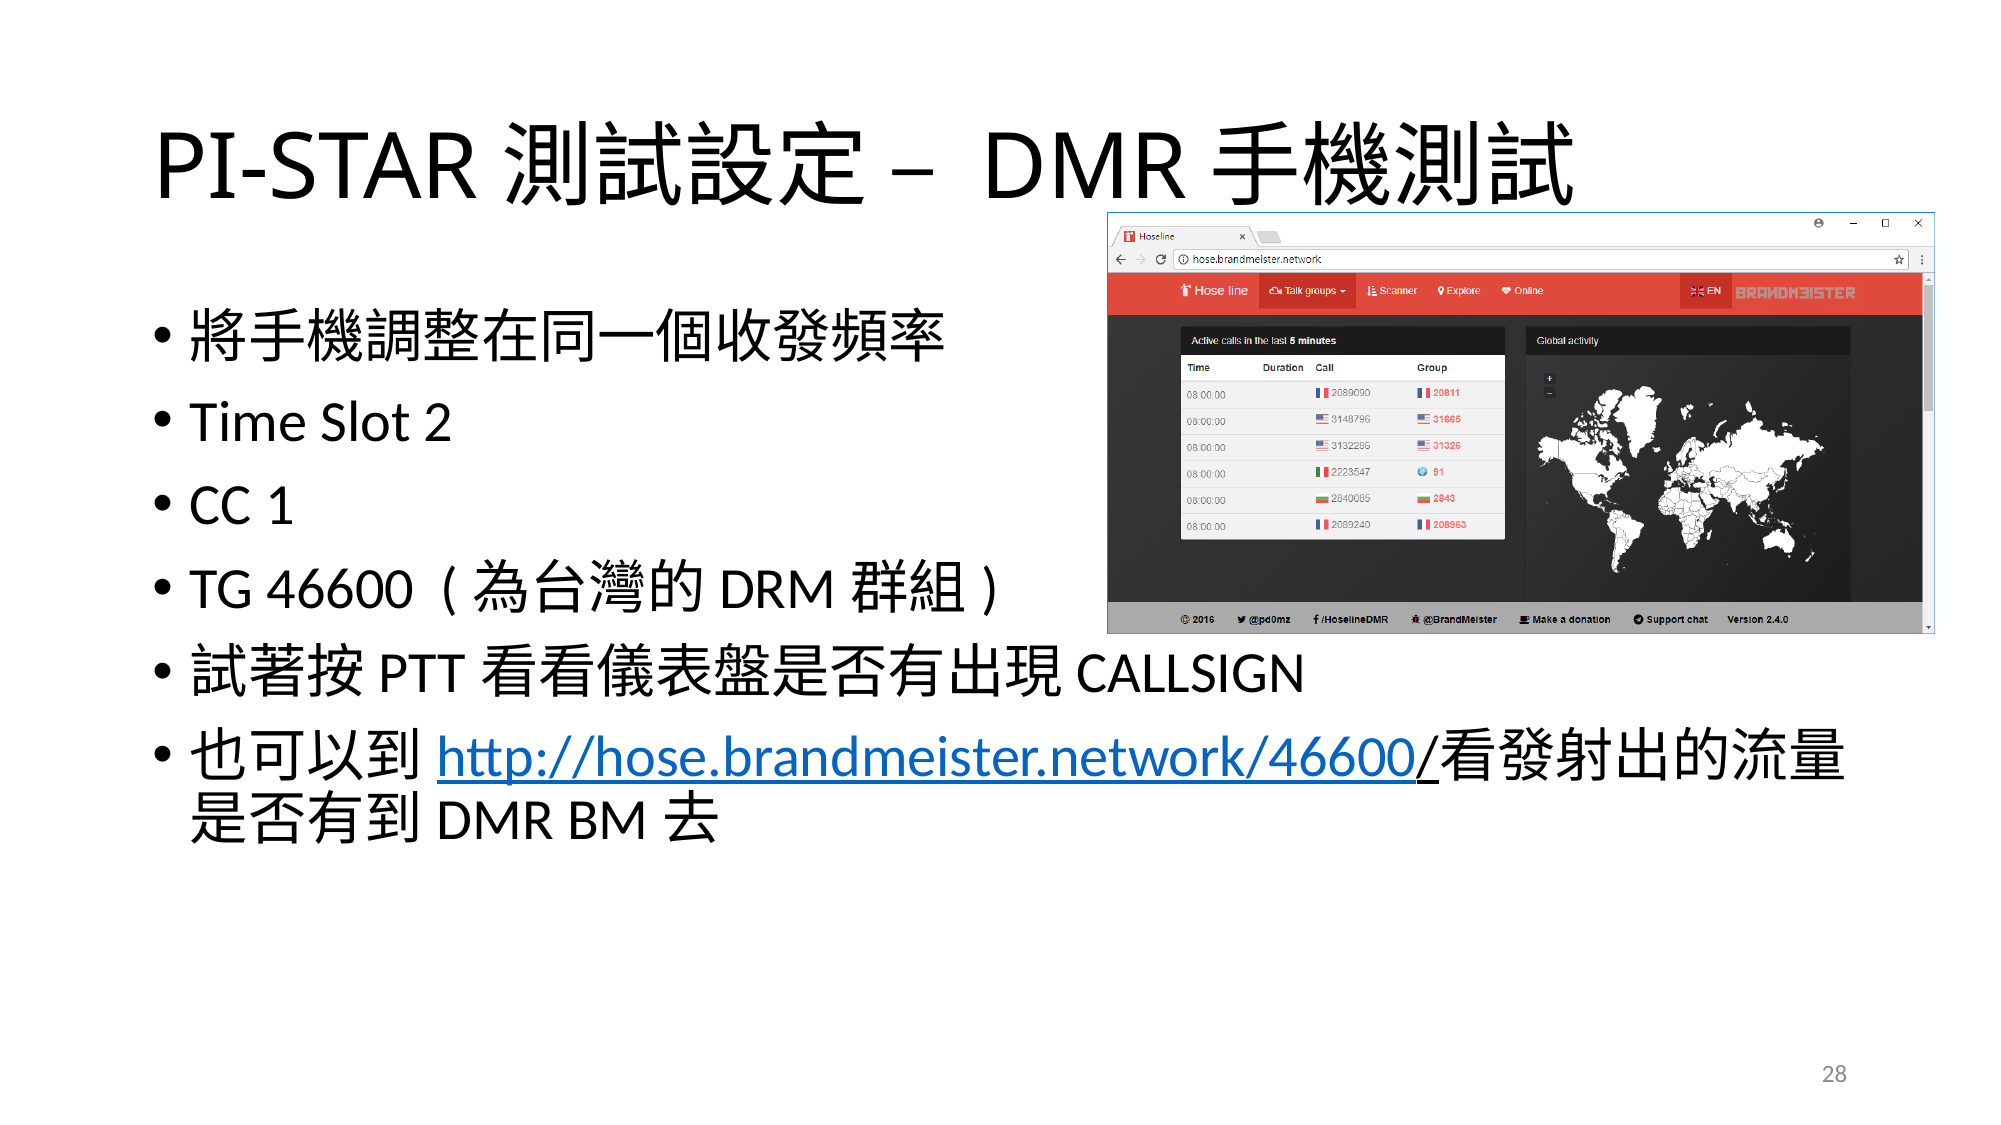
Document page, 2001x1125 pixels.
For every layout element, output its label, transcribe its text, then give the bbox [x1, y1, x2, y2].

slide_number 28 [1412, 1042, 1863, 1103]
list 將手機調整在同一個收發頻率 Time Slot 2 CC 1 TG 46600 (為台灣的DRM群組) 試著按PTT看看儀表盤是否有出現CALLSIGN 也可以到http://hose.brandmeister.network/46600/看發射出的流量是否有到DMR BM去 [137, 299, 1863, 1014]
title PI-STAR測試設定 – DMR手機測試 [137, 59, 1863, 278]
picture [1107, 212, 1935, 634]
